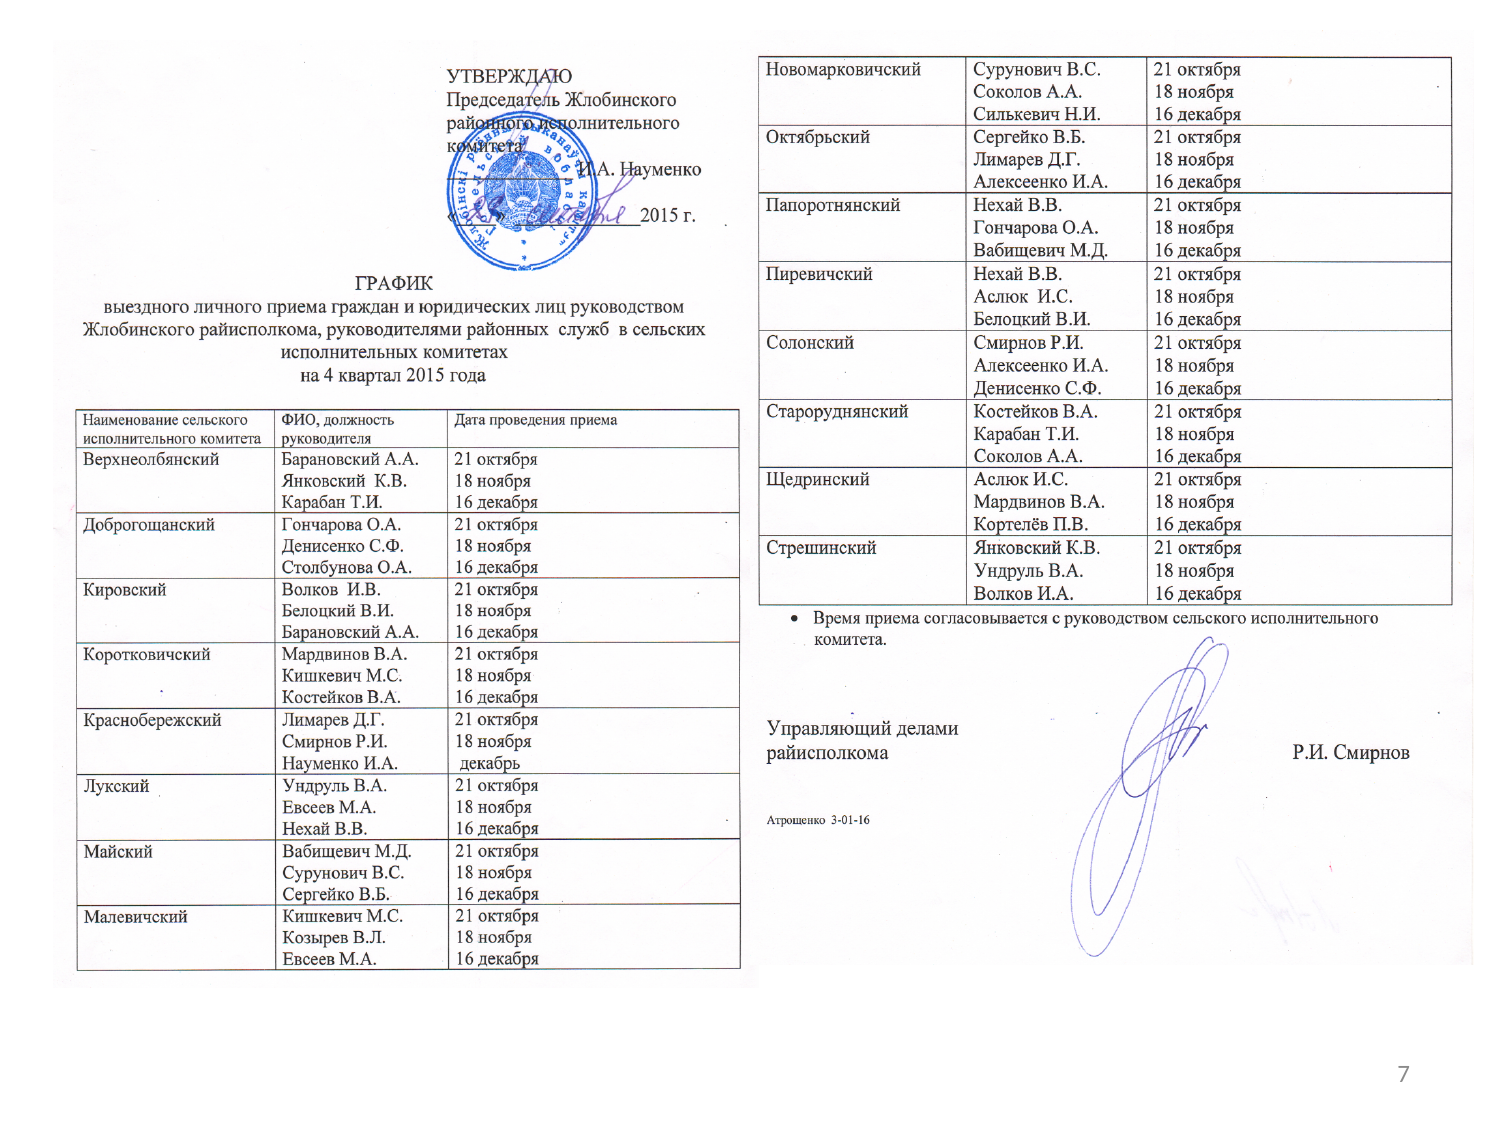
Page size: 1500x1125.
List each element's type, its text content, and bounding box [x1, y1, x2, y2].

slide_number 7 [1074, 1042, 1425, 1103]
picture [52, 30, 1474, 988]
